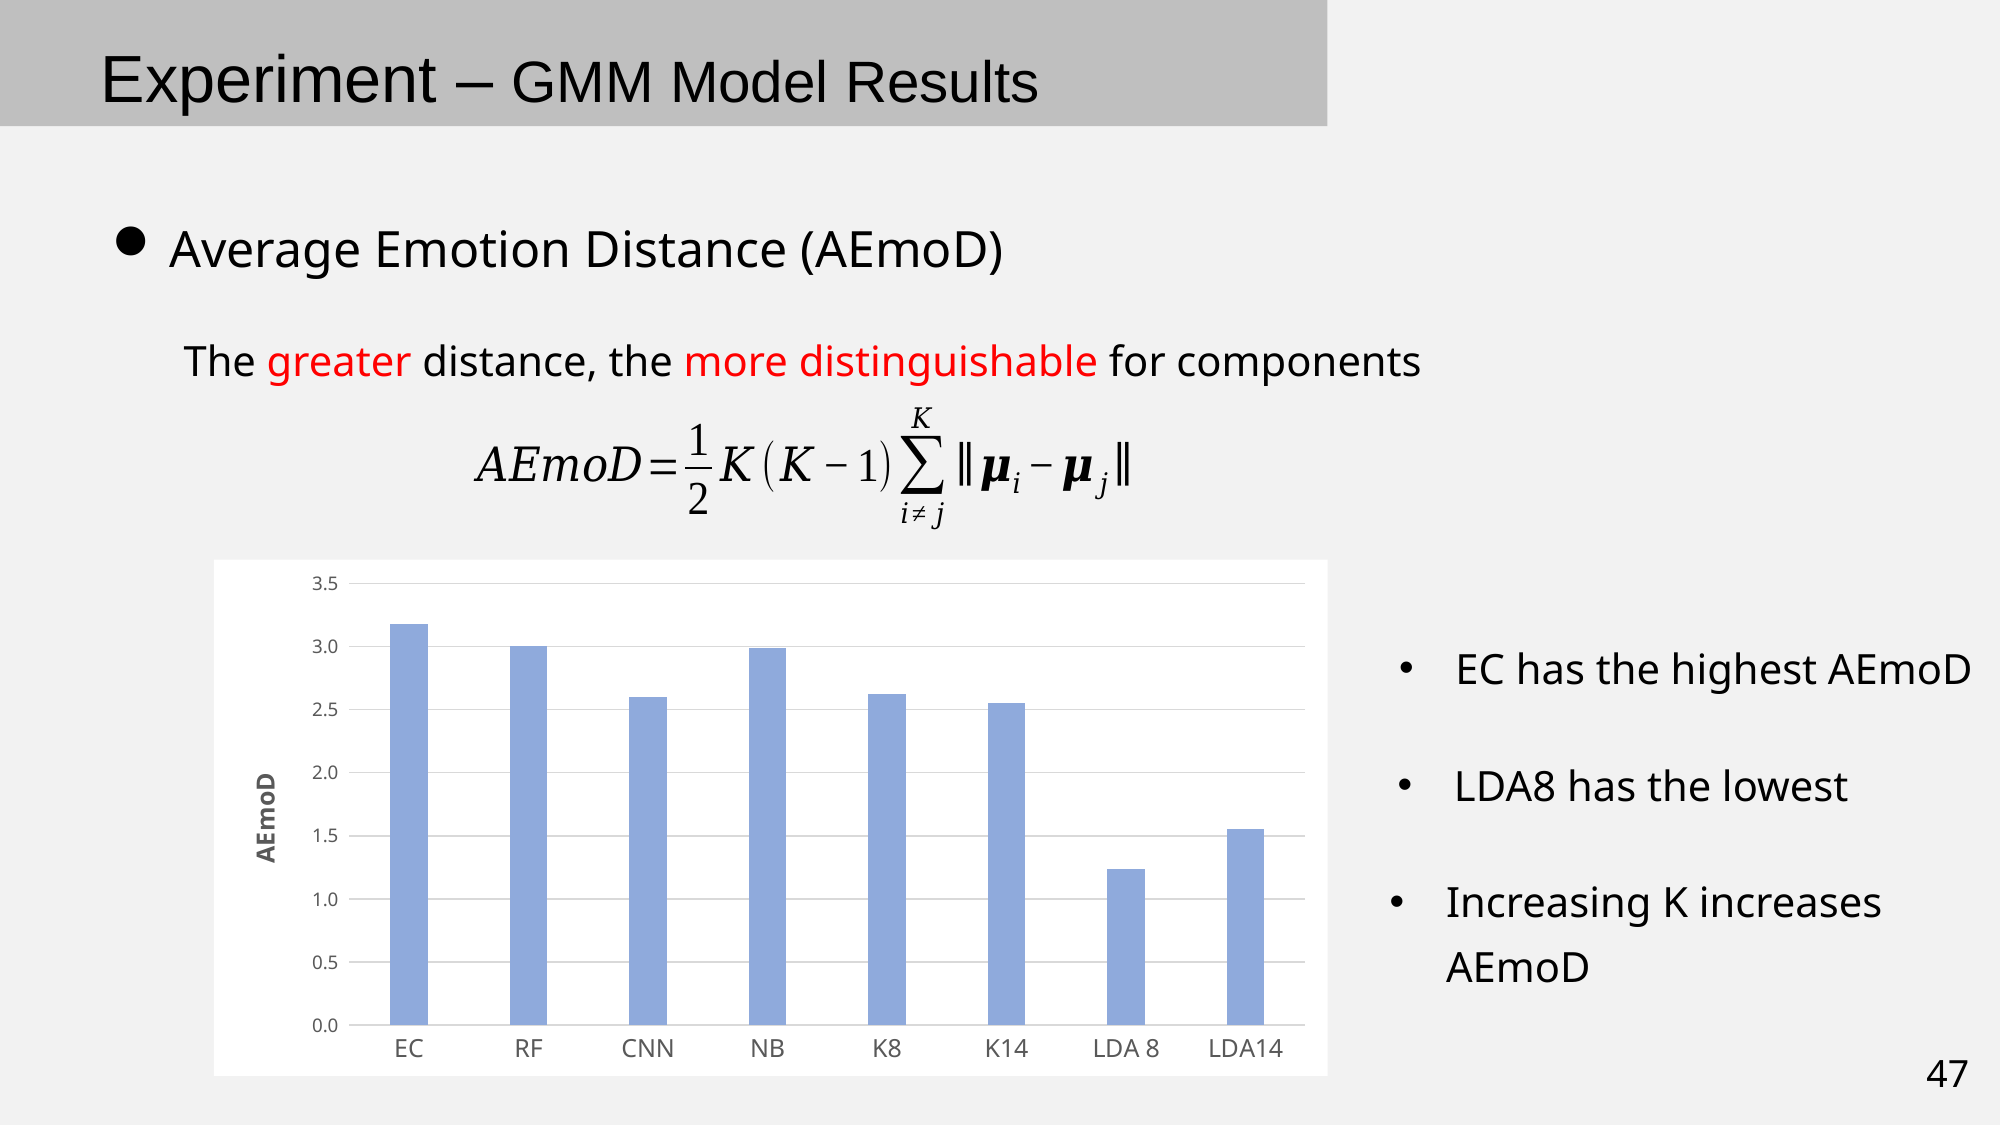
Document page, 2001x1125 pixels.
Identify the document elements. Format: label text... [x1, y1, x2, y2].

text_box Average Emotion Distance (AEmoD) [98, 192, 1019, 286]
slide_number 47 [1534, 1042, 1985, 1103]
text_box [0, 0, 1328, 127]
chart [213, 559, 1328, 1076]
text_box LDA8 has the lowest [1382, 737, 1864, 817]
text_box The greater distance, the more distinguishable for components [168, 312, 1437, 393]
text_box Experiment – GMM Model Results [85, 4, 1056, 124]
text_box Increasing K increases AEmoD [1374, 853, 1998, 999]
text_box EC has the highest AEmoD [1384, 620, 1988, 700]
